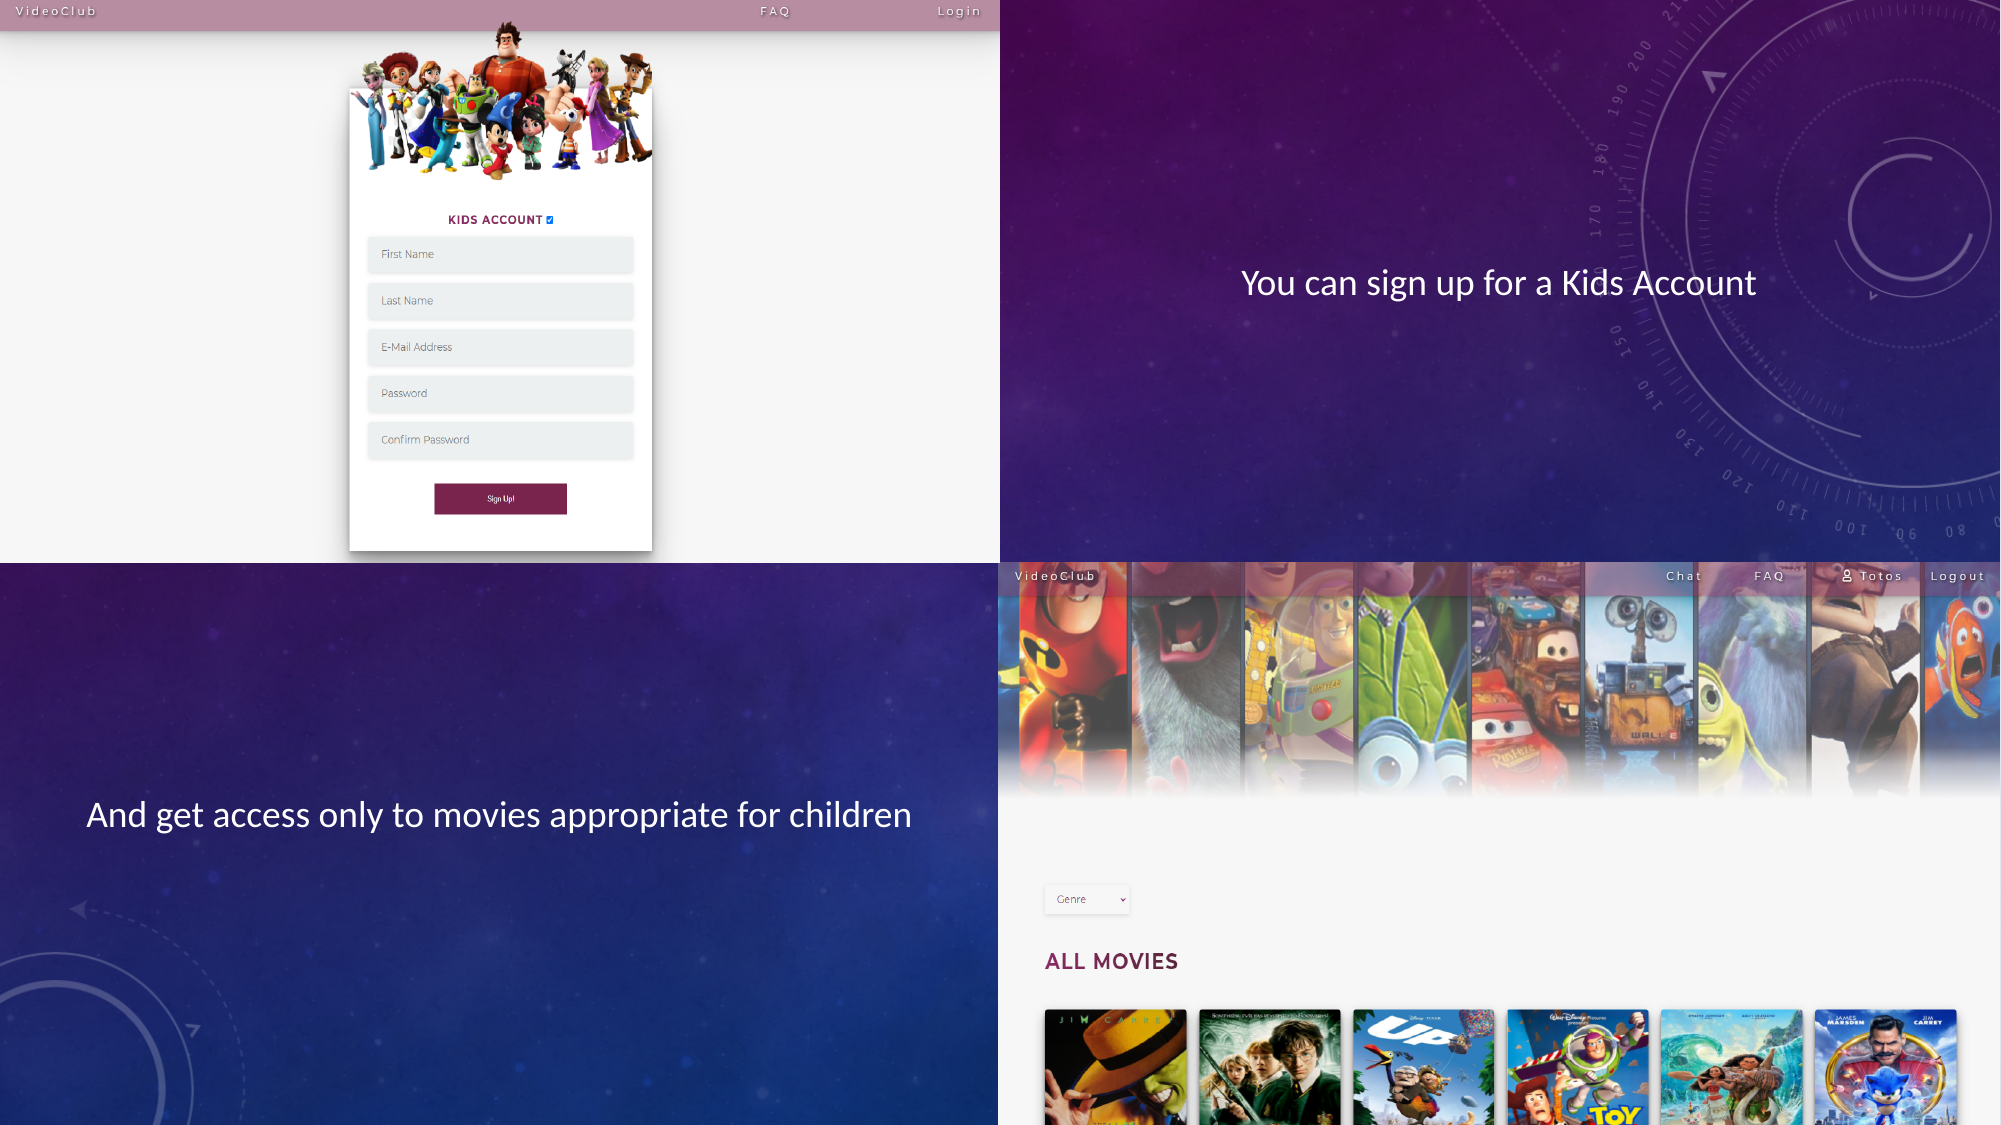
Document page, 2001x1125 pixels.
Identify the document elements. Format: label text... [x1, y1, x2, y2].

text_box You can sign up for a Kids Account [1226, 250, 1773, 311]
text_box And get access only to movies appropriate for children [71, 783, 929, 843]
picture [0, 0, 2001, 1125]
